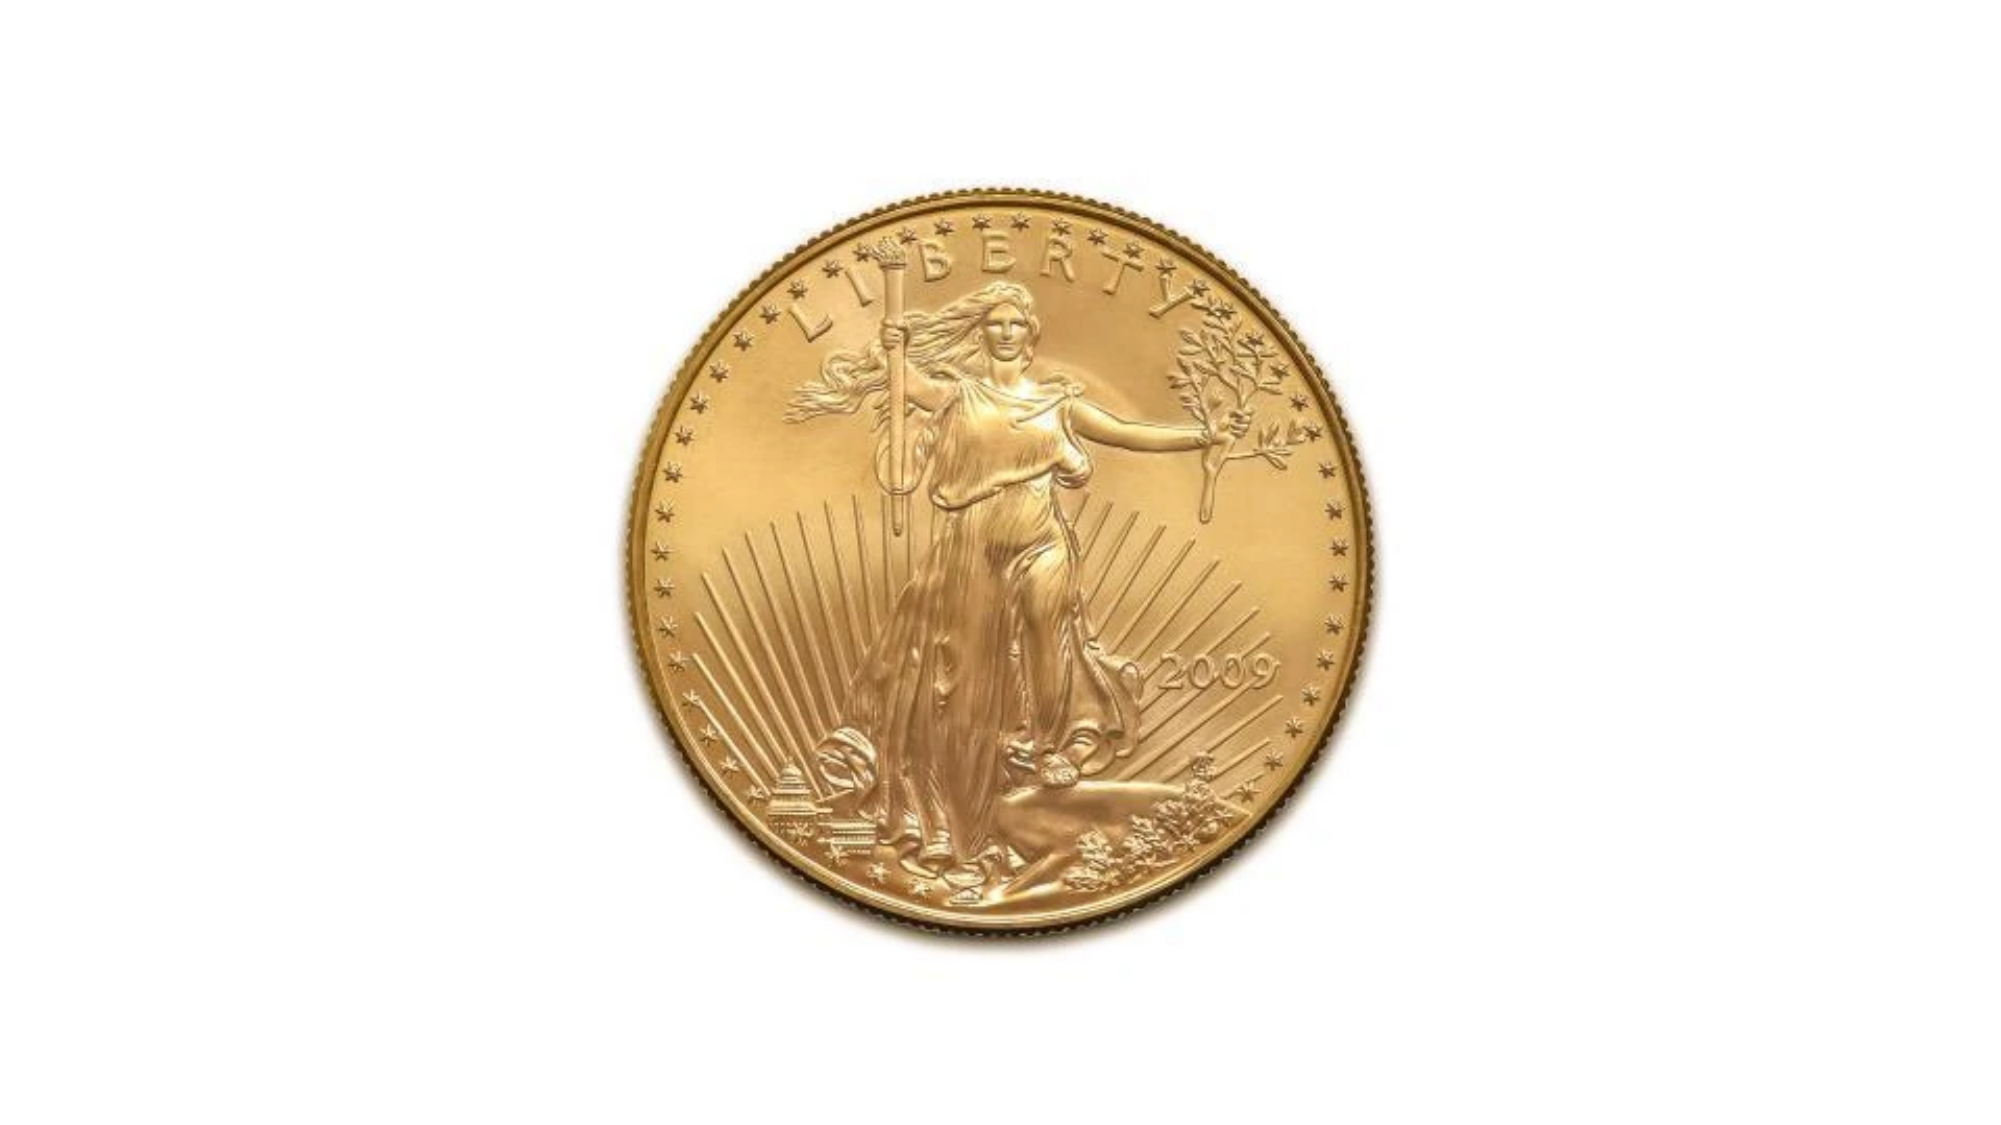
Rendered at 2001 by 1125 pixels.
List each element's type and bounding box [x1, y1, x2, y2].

picture [582, 145, 1418, 980]
